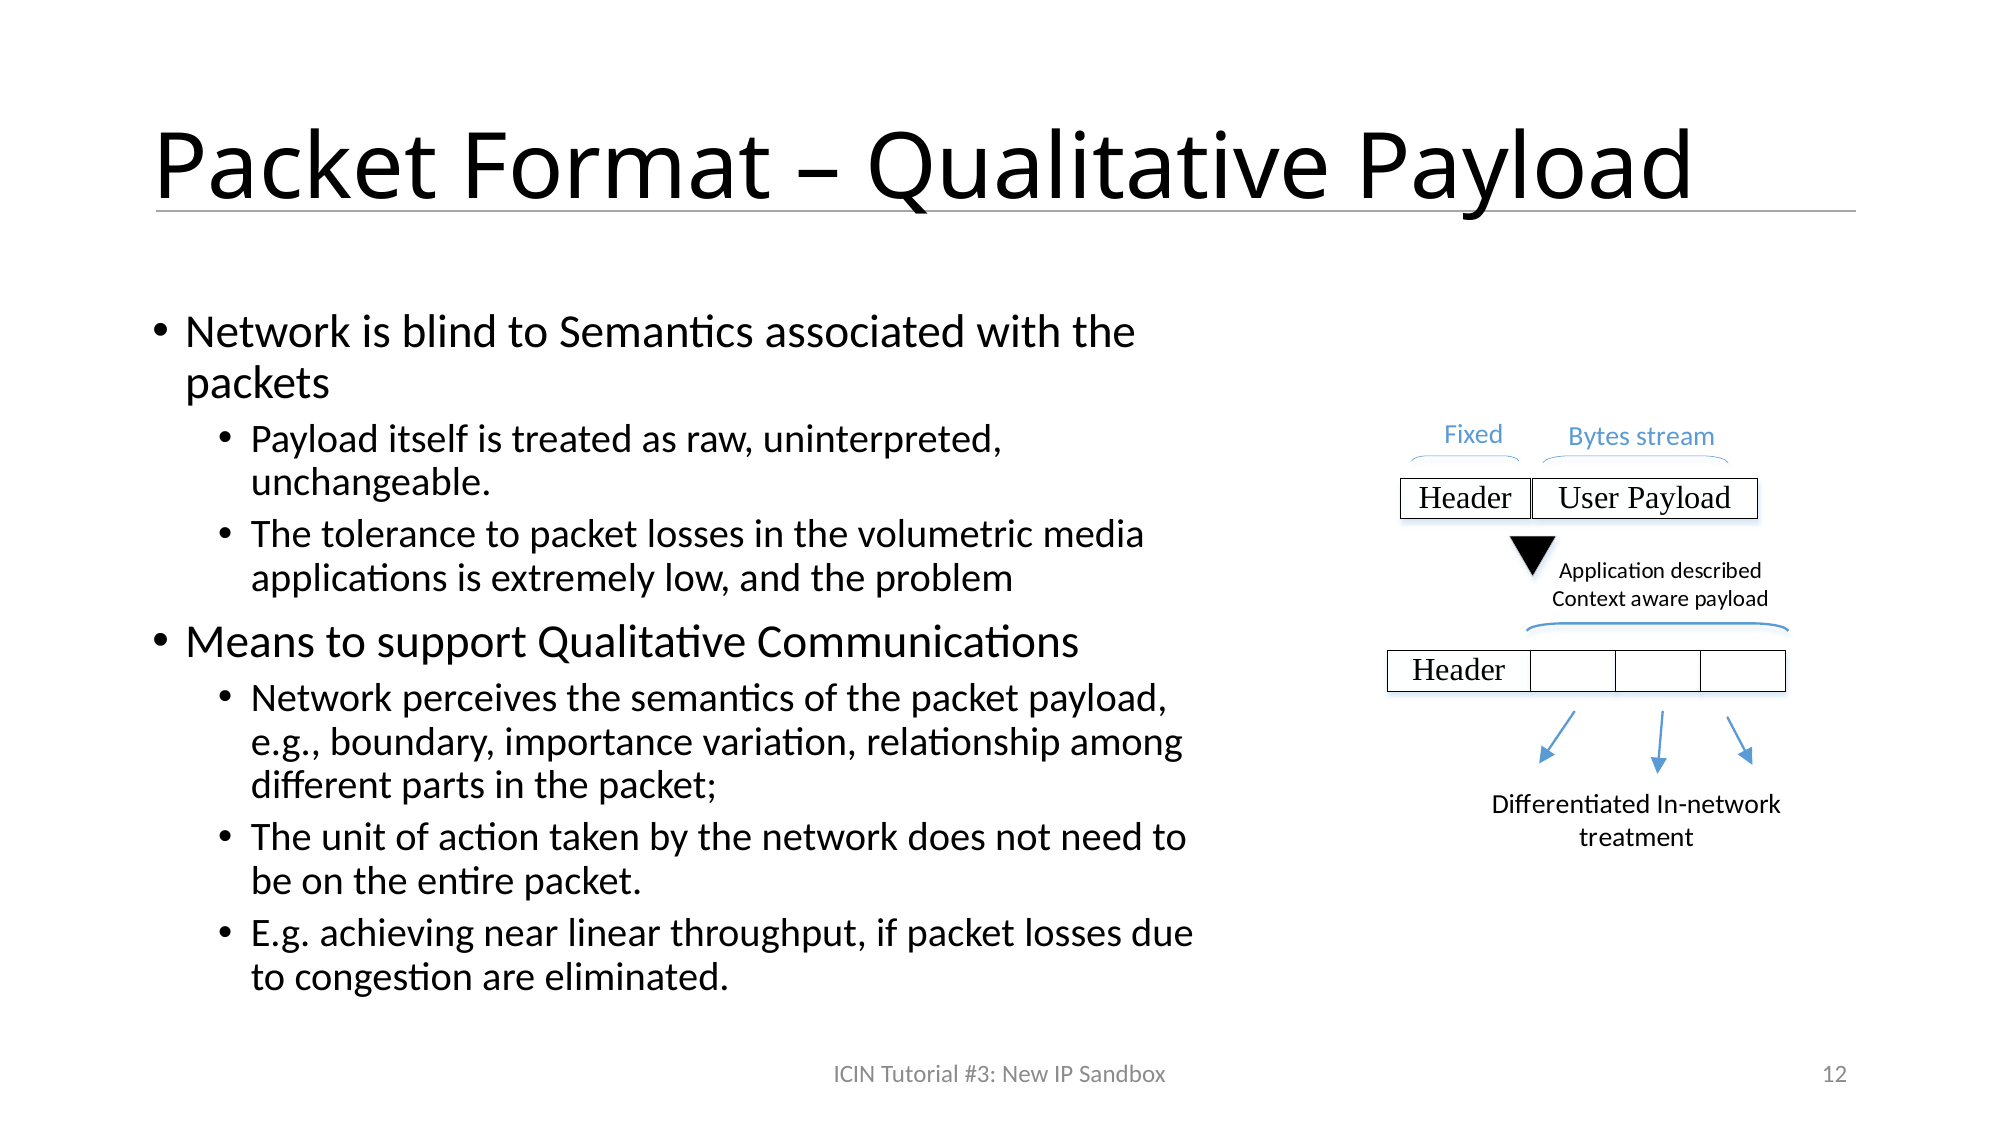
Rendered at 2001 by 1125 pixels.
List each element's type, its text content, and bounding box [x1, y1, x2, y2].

list Network is blind to Semantics associated with the packets Payload itself is treated as raw, uninterpreted, unchangeable. The tolerance to packet losses in the volumetric media applications is extremely low, and the problem Means to support Qualitative Communications Network perceives the semantics of the packet payload, e.g., boundary, importance variation, relationship among different parts in the packet; The unit of action taken by the network does not need to be on the entire packet. E.g. achieving near linear throughput, if packet losses due to congestion are eliminated. [137, 299, 1248, 1014]
title Packet Format – Qualitative Payload [137, 59, 1863, 278]
picture [1378, 408, 1804, 869]
slide_number 12 [1412, 1042, 1863, 1103]
footer ICIN Tutorial #3: New IP Sandbox [662, 1042, 1338, 1103]
